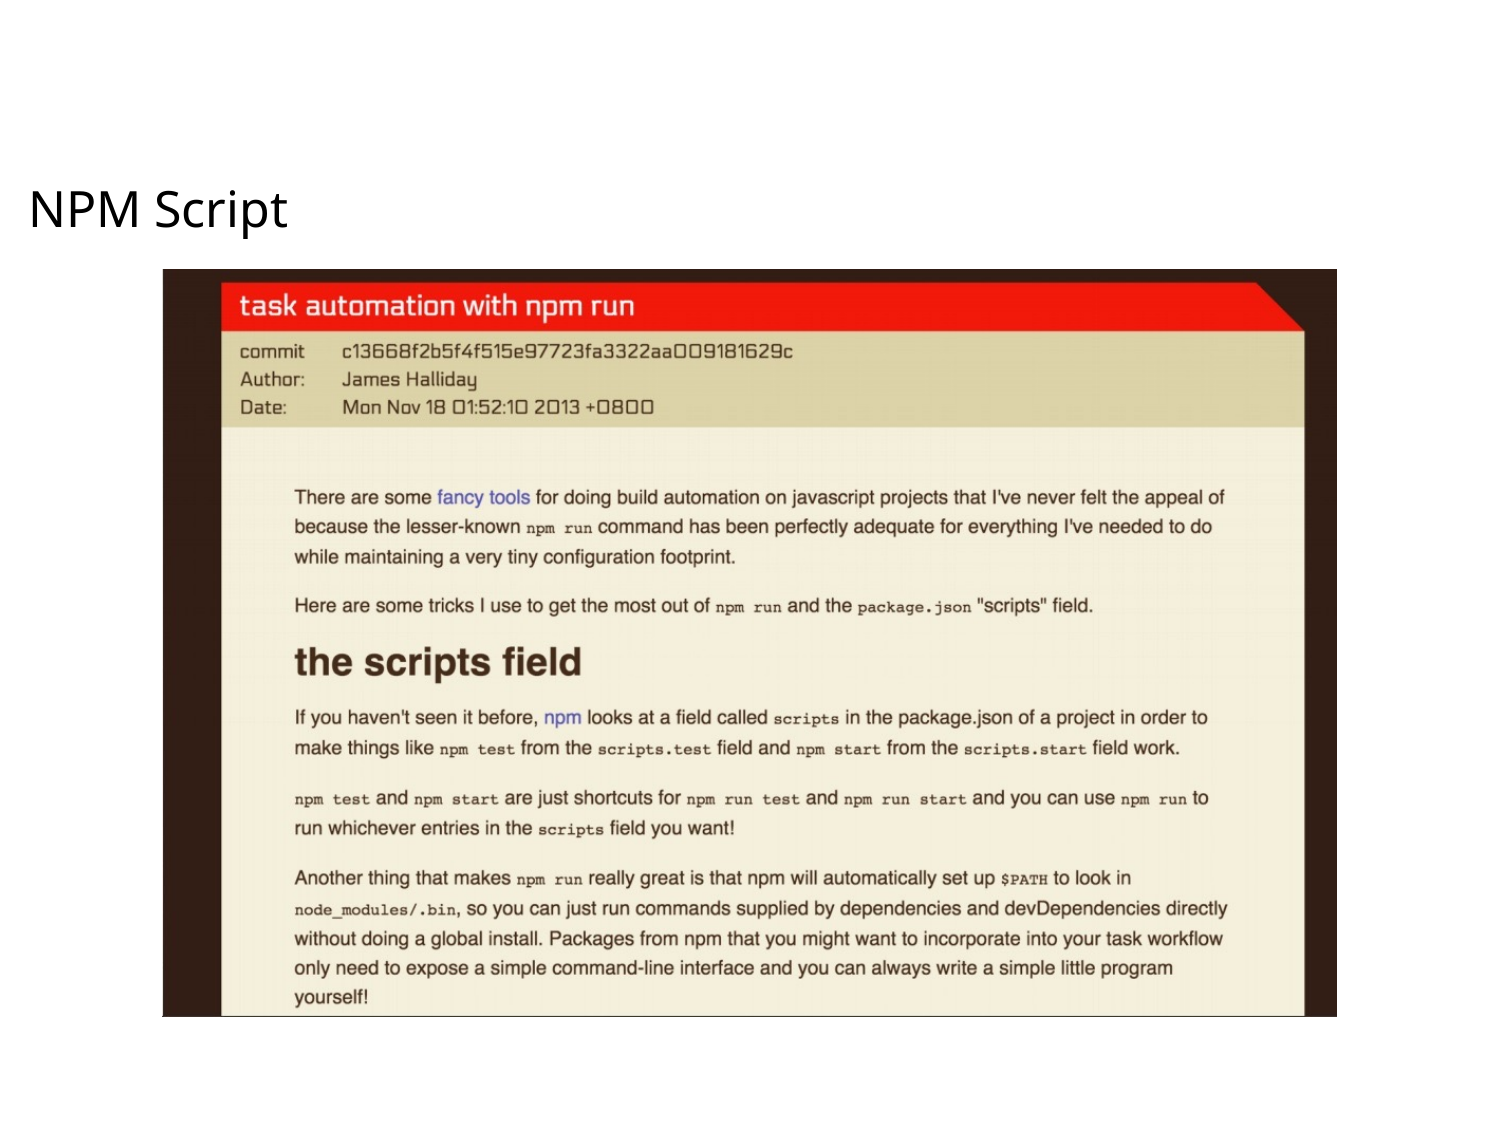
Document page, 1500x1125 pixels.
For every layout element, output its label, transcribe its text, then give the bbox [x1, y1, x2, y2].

picture [162, 268, 1338, 1017]
text_box NPM Script [13, 162, 939, 253]
